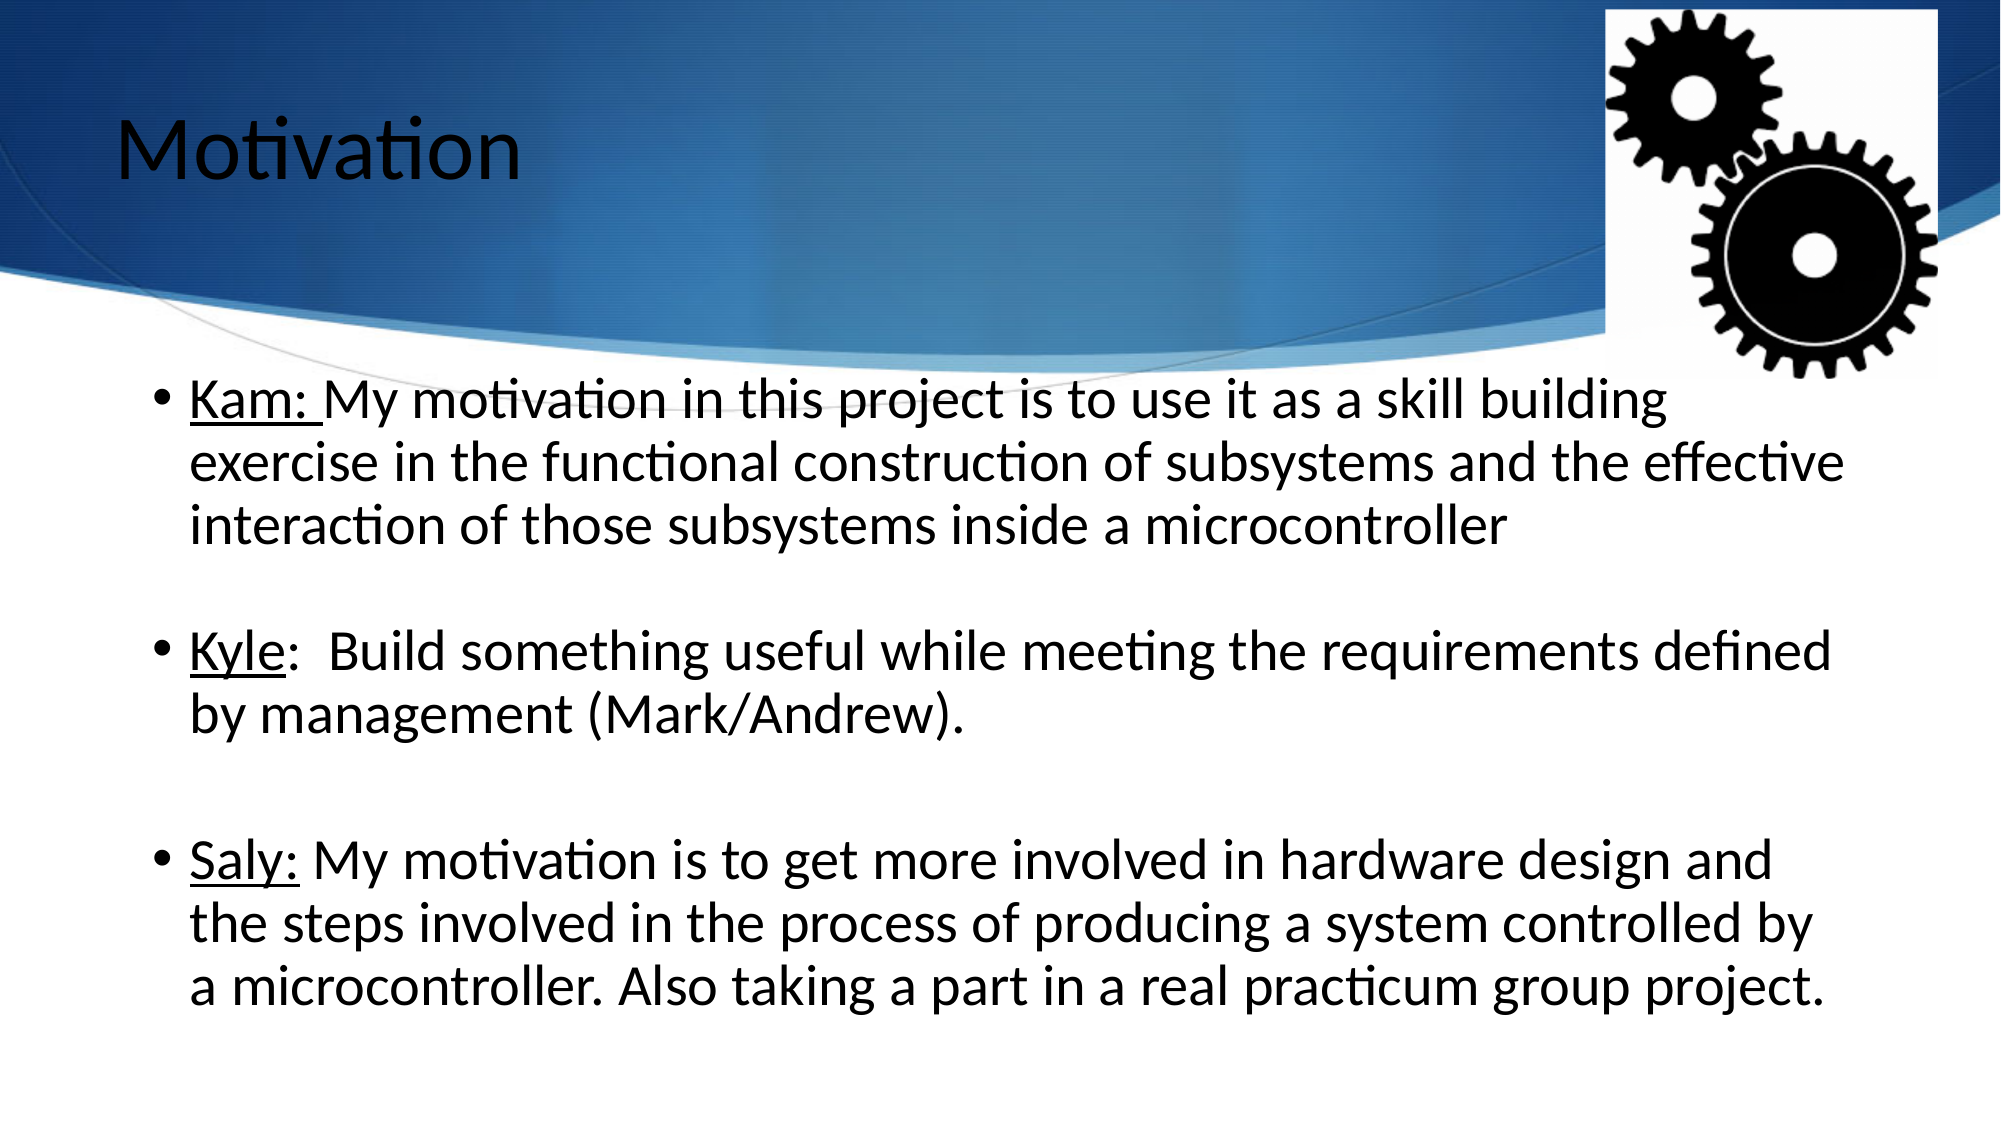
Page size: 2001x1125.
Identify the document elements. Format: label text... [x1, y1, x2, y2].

list Kam: My motivation in this project is to use it as a skill building exercise in the functional construction of subsystems and the effective interaction of those subsystems inside a microcontroller Kyle: Build something useful while meeting the requirements defined by management (Mark/Andrew). Saly: My motivation is to get more involved in hardware design and the steps involved in the process of producing a system controlled by a microcontroller. Also taking a part in a real practicum group project. [137, 360, 1863, 1109]
title Motivation [99, 56, 1561, 245]
picture [0, 0, 2001, 1125]
